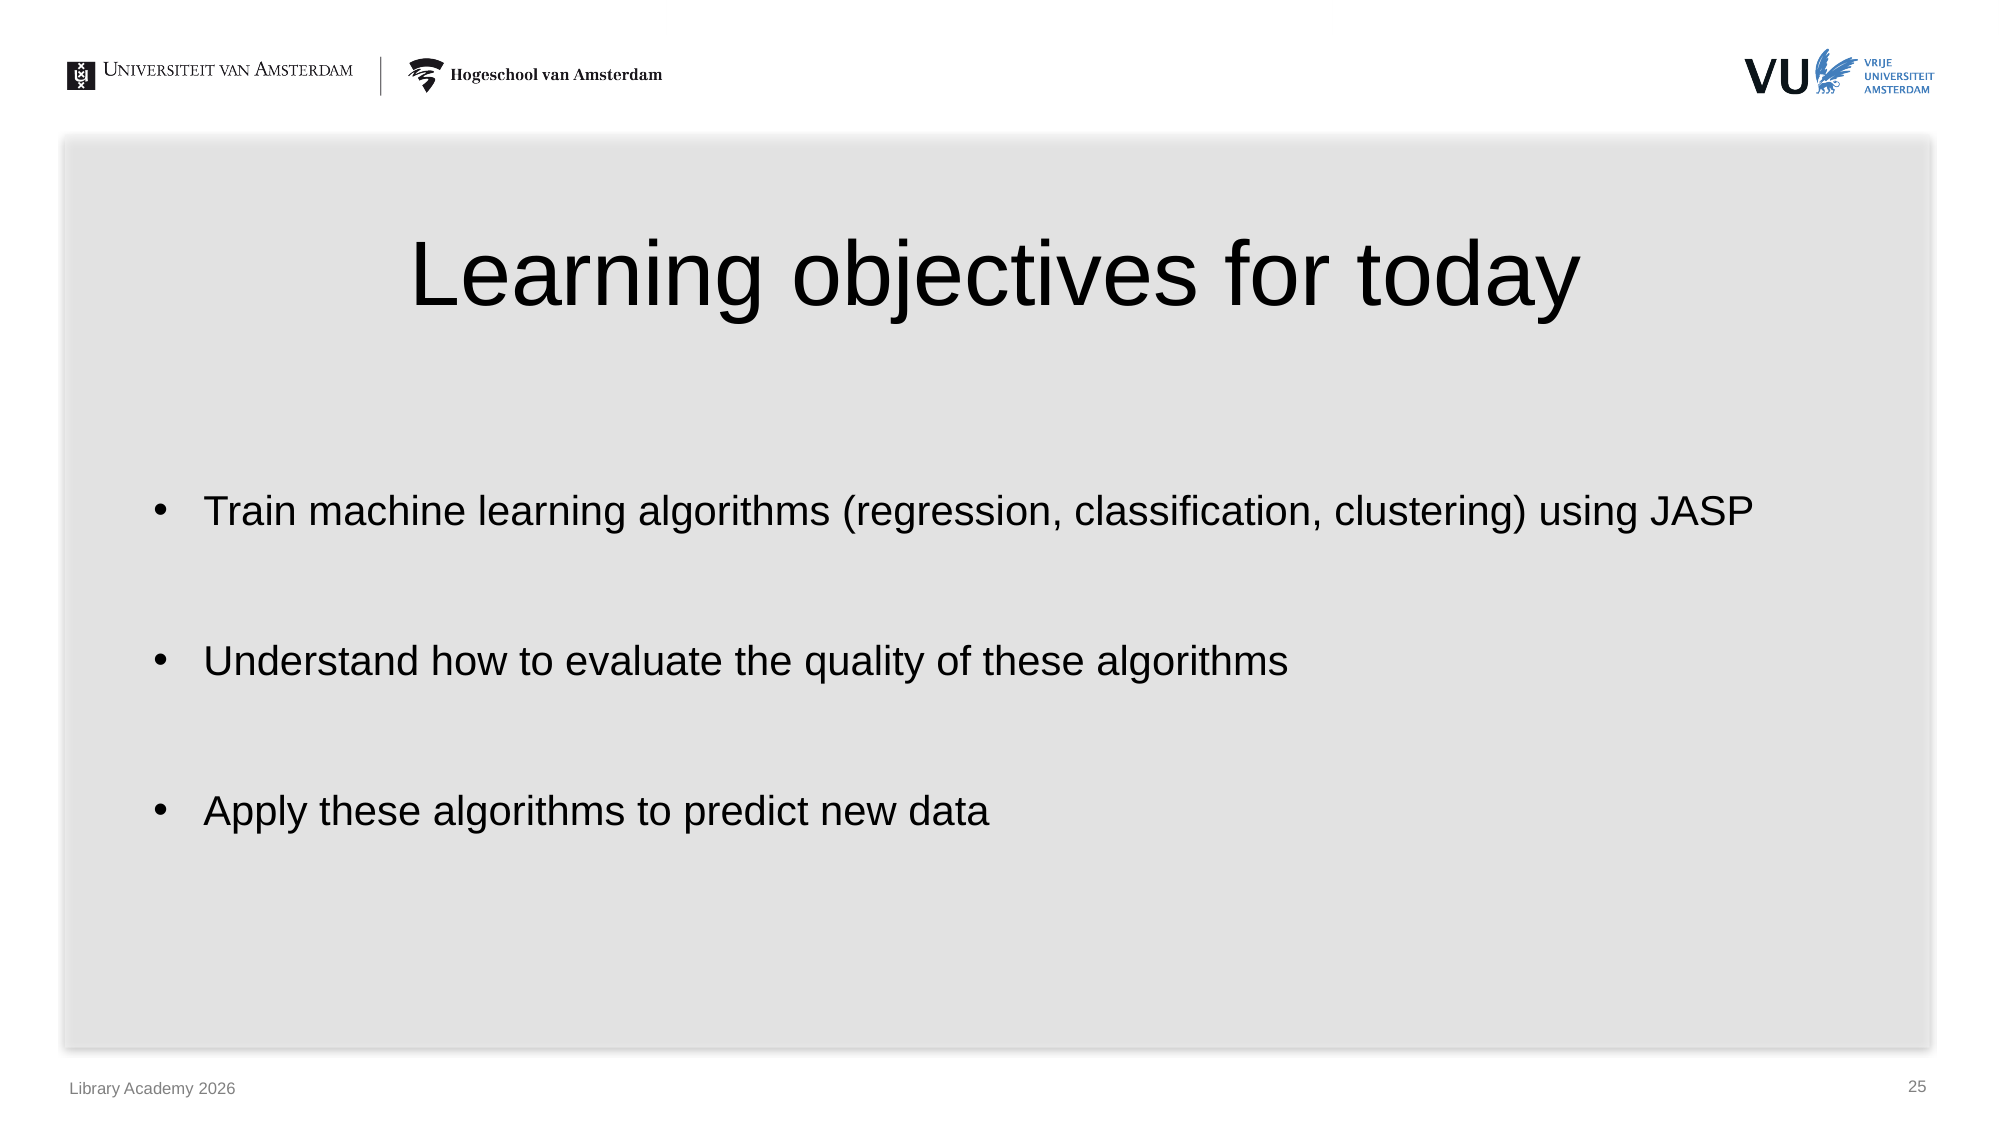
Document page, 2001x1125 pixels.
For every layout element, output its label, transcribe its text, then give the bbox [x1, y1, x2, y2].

text_box [64, 134, 1930, 1048]
slide_number 25 [1804, 1055, 1927, 1116]
slide_number Library Academy 2026 [69, 1055, 307, 1120]
picture [1, 0, 1999, 96]
text_box Learning objectives for today Train machine learning algorithms (regression, classification, clustering) using JASP Understand how to evaluate the quality of these algorithms Apply these algorithms to predict new data [119, 206, 1873, 894]
